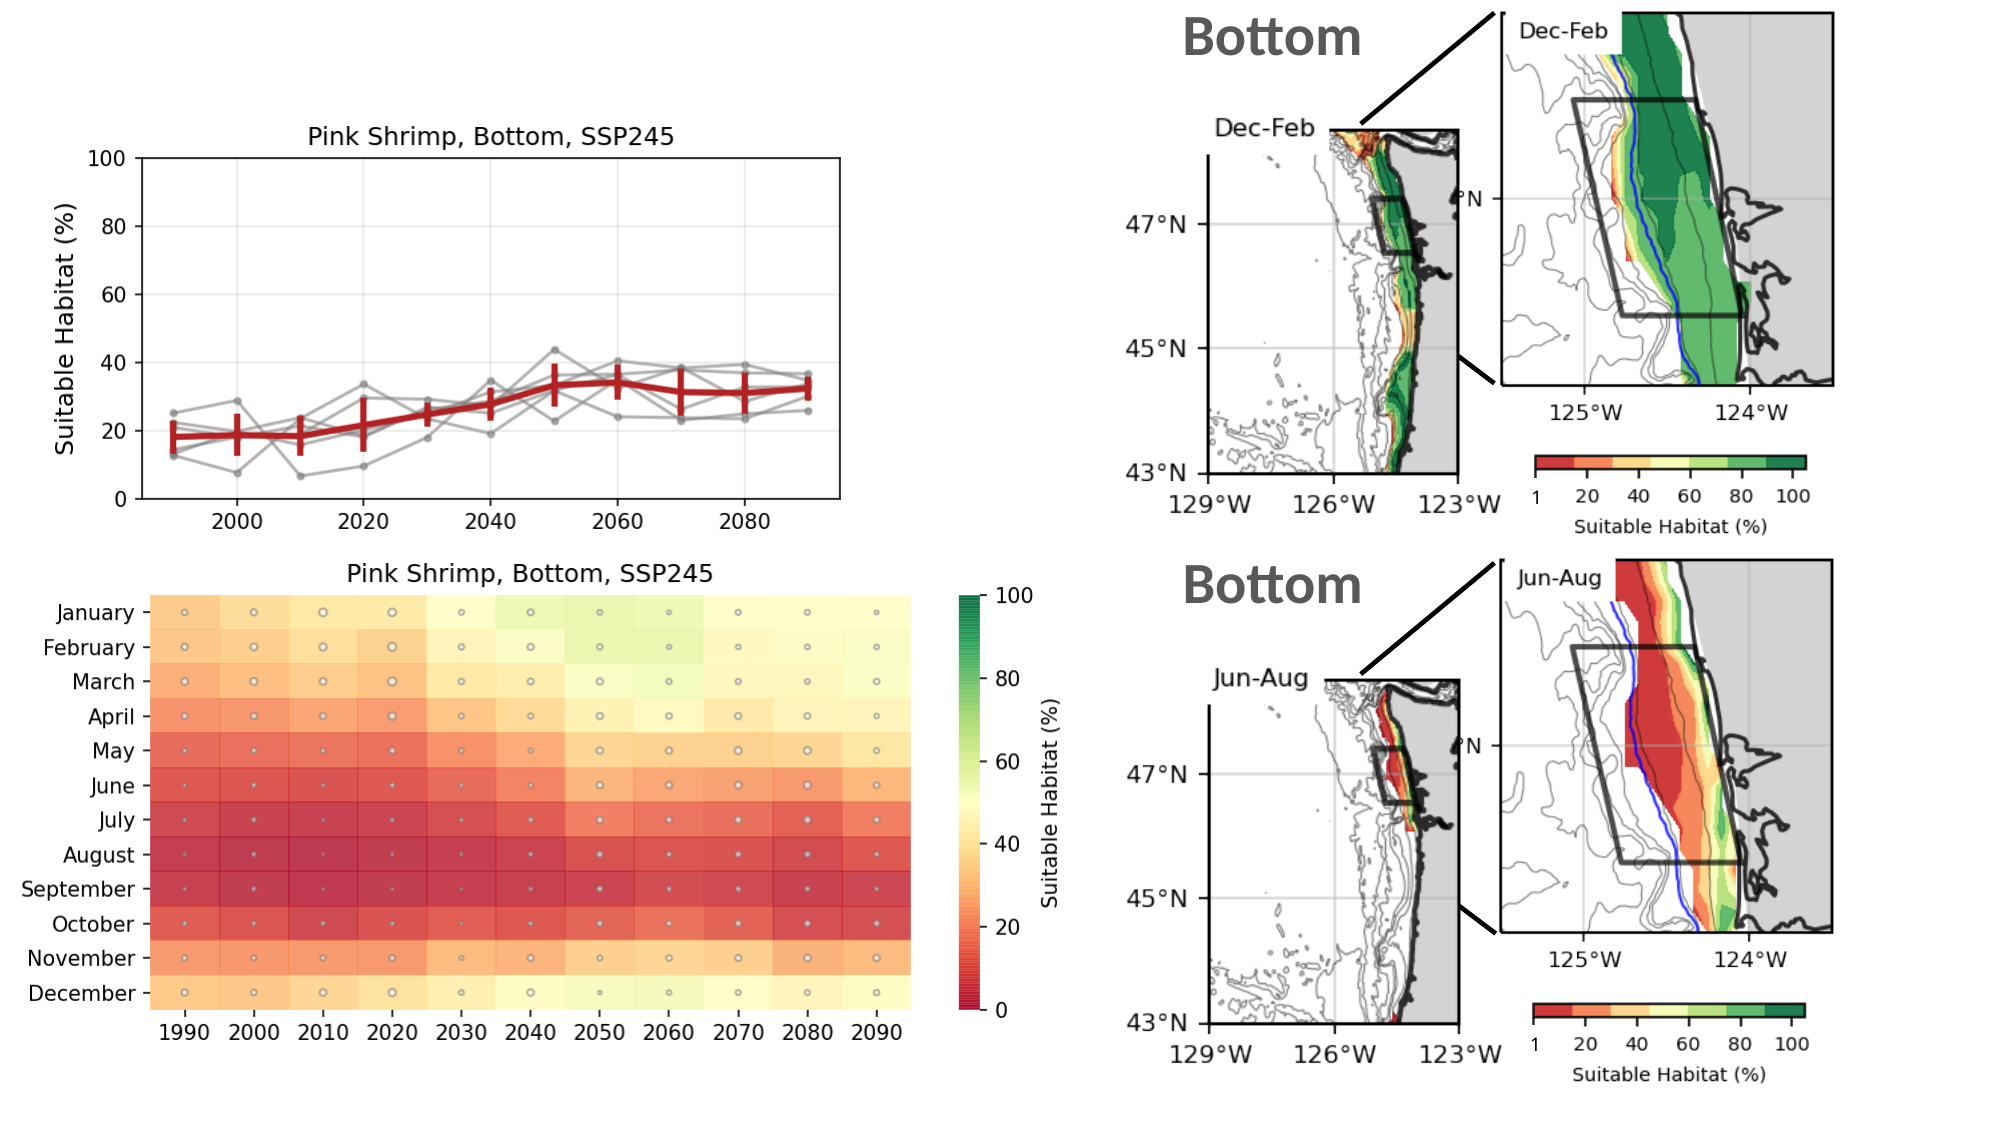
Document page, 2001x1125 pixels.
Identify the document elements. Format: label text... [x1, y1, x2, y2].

text_box Bottom [1167, 0, 1378, 75]
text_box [1360, 12, 1495, 76]
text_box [1360, 562, 1495, 626]
text_box Bottom [1167, 537, 1378, 623]
picture [0, 0, 1912, 1092]
